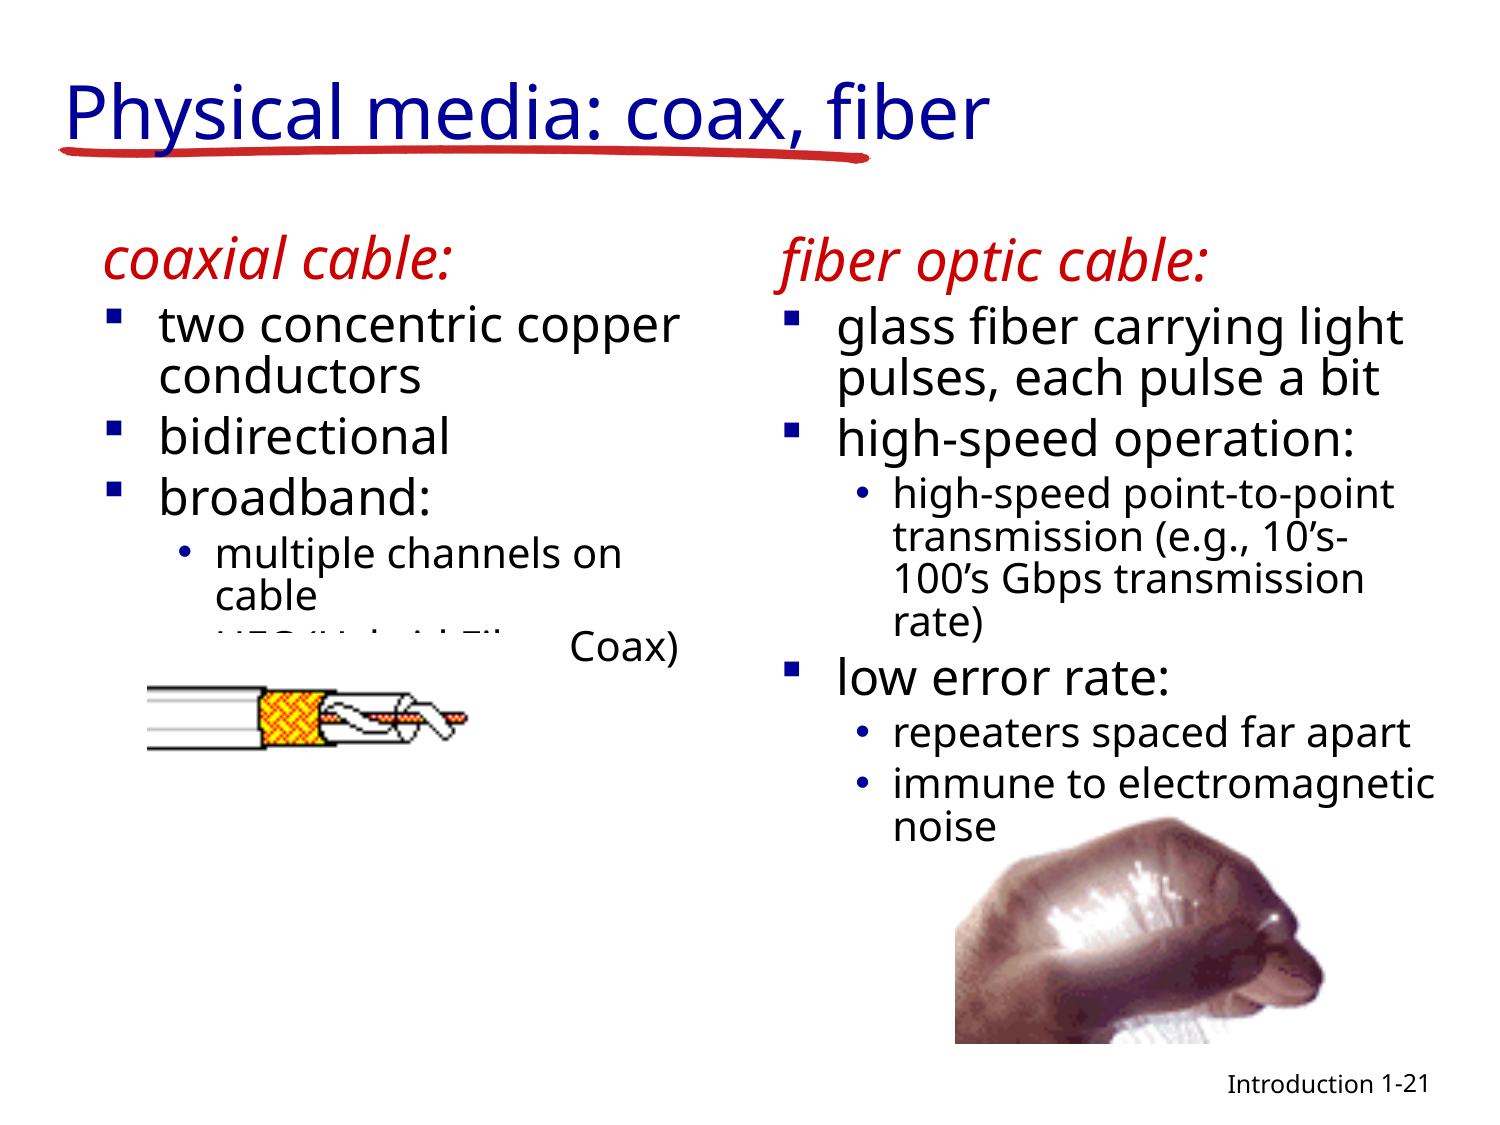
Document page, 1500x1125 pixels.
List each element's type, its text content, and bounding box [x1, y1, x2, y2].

text_box fiber optic cable: glass fiber carrying light pulses, each pulse a bit high-speed operation: high-speed point-to-point transmission (e.g., 10’s-100’s Gbps transmission rate) low error rate: repeaters spaced far apart immune to electromagnetic noise [765, 216, 1460, 781]
slide_number 1-21 [1365, 1059, 1477, 1106]
list coaxial cable: two concentric copper conductors bidirectional broadband: multiple channels on cable HFC (Hybrid Fiber Coax) [87, 224, 738, 935]
picture [147, 633, 558, 813]
picture [54, 140, 881, 170]
footer Introduction [914, 1060, 1391, 1109]
title Physical media: coax, fiber [48, 37, 1424, 182]
picture [954, 803, 1345, 1044]
